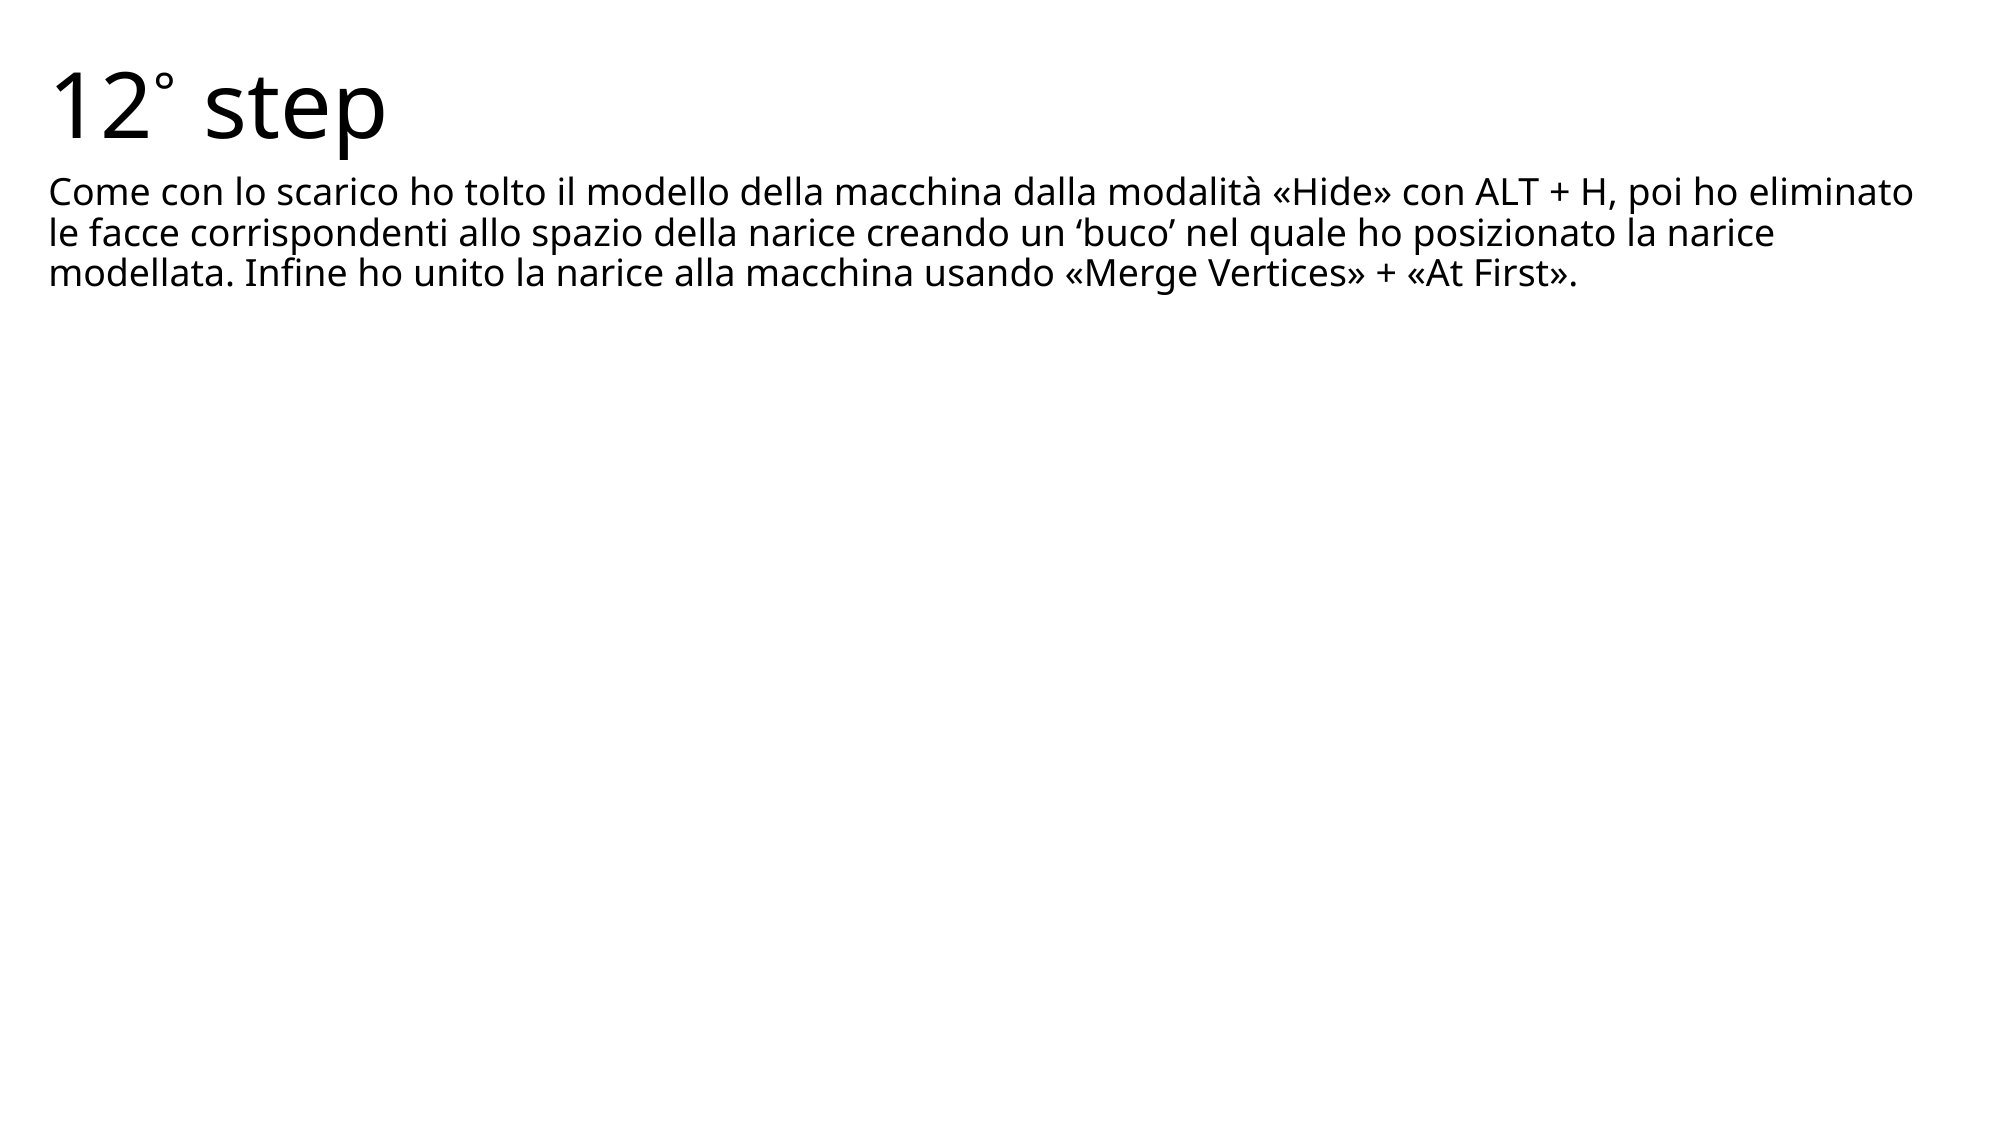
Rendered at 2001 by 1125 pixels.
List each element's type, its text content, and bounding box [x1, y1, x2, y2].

title 12° step [33, 0, 1759, 165]
list Come con lo scarico ho tolto il modello della macchina dalla modalità «Hide» con ALT + H, poi ho eliminato le facce corrispondenti allo spazio della narice creando un ‘buco’ nel quale ho posizionato la narice modellata. Infine ho unito la narice alla macchina usando «Merge Vertices» + «At First». [33, 165, 1967, 1051]
